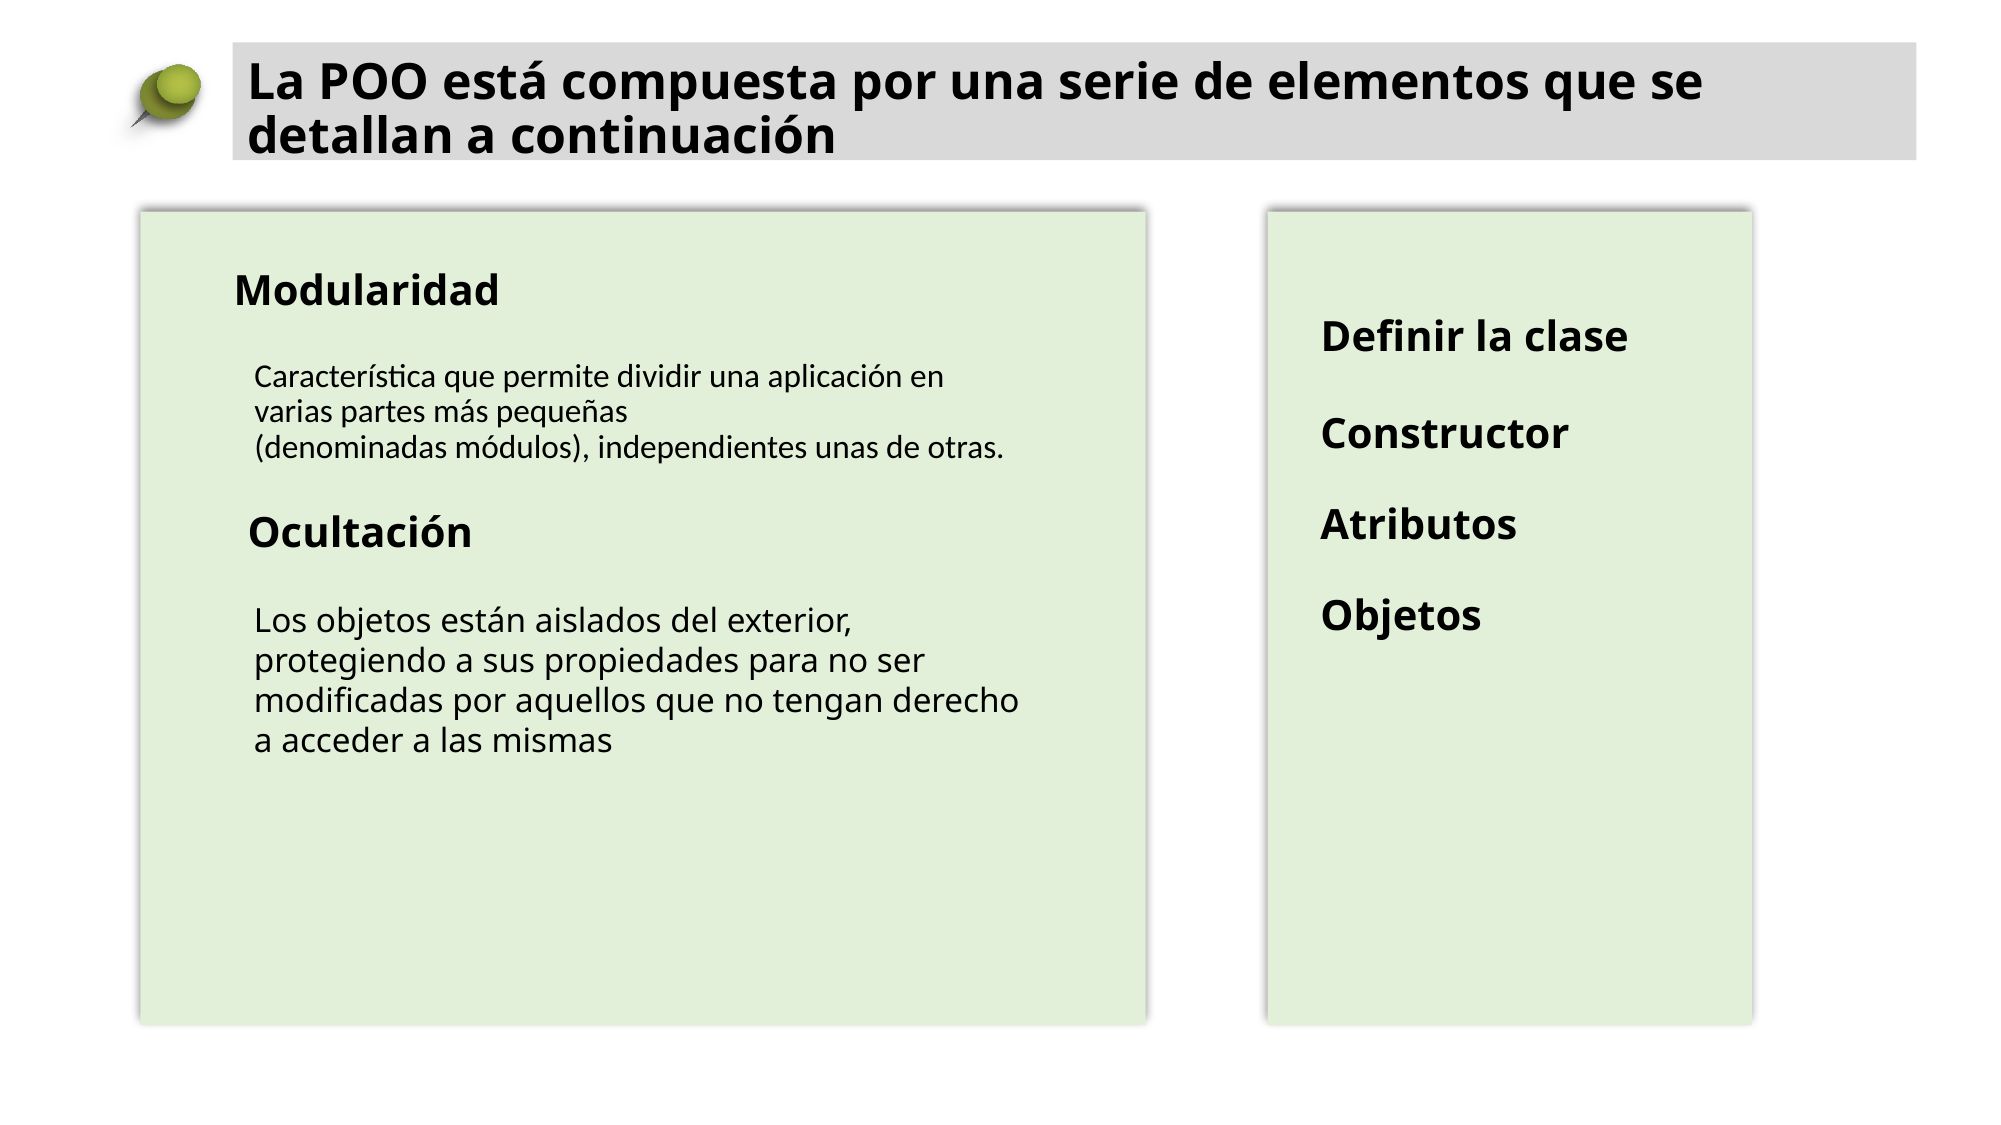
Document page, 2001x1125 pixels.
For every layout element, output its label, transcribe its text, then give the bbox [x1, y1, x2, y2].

list Característica que permite dividir una aplicación en varias partes más pequeñas (denominadas módulos), independientes unas de otras. [218, 343, 1037, 541]
subtitle Modularidad [218, 248, 878, 329]
text_box La POO está compuesta por una serie de elementos que se detallan a continuación [232, 49, 1936, 161]
text_box Constructor [1305, 392, 1633, 473]
text_box Definir la clase [1305, 294, 1660, 375]
text_box [1267, 211, 1752, 1026]
text_box [140, 211, 1146, 1026]
text_box [232, 41, 1917, 49]
text_box Los objetos están aislados del exterior, protegiendo a sus propiedades para no ser modificadas por aquellos que no tengan derecho a acceder a las mismas [218, 583, 1037, 724]
text_box Objetos [1305, 573, 1646, 654]
picture [98, 56, 213, 161]
text_box Atributos [1305, 482, 1676, 563]
text_box Ocultación [232, 490, 892, 571]
